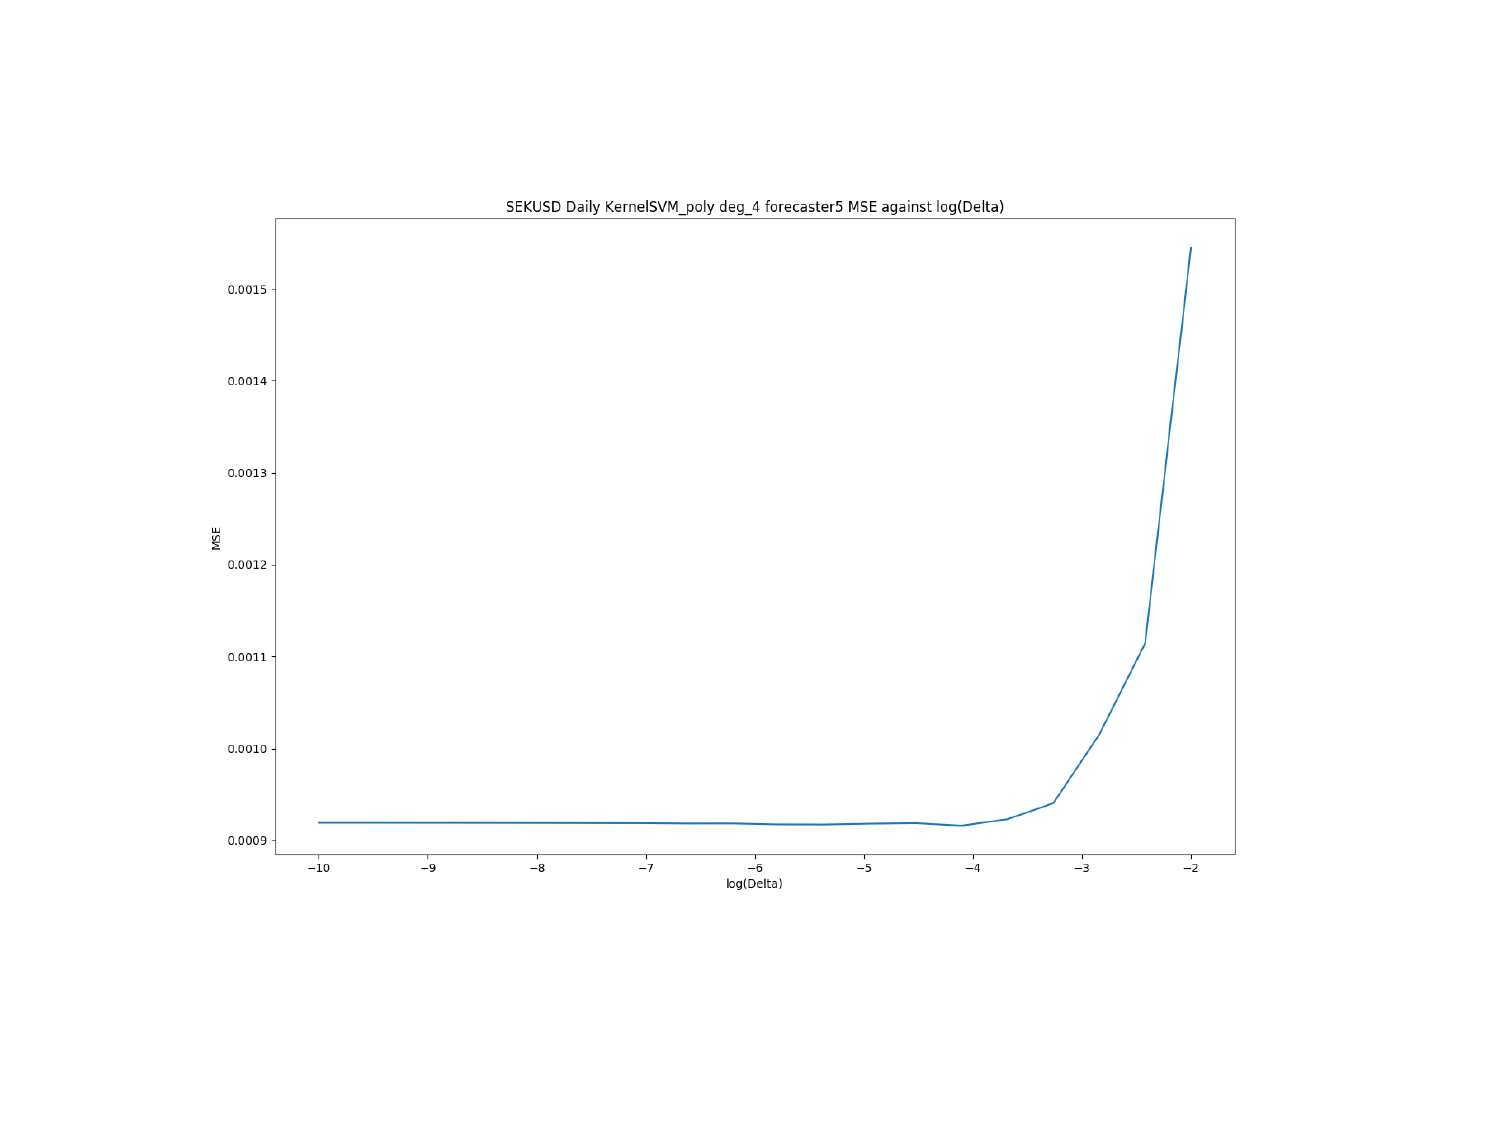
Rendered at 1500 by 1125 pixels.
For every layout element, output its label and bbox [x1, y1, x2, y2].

picture [119, 119, 1358, 946]
